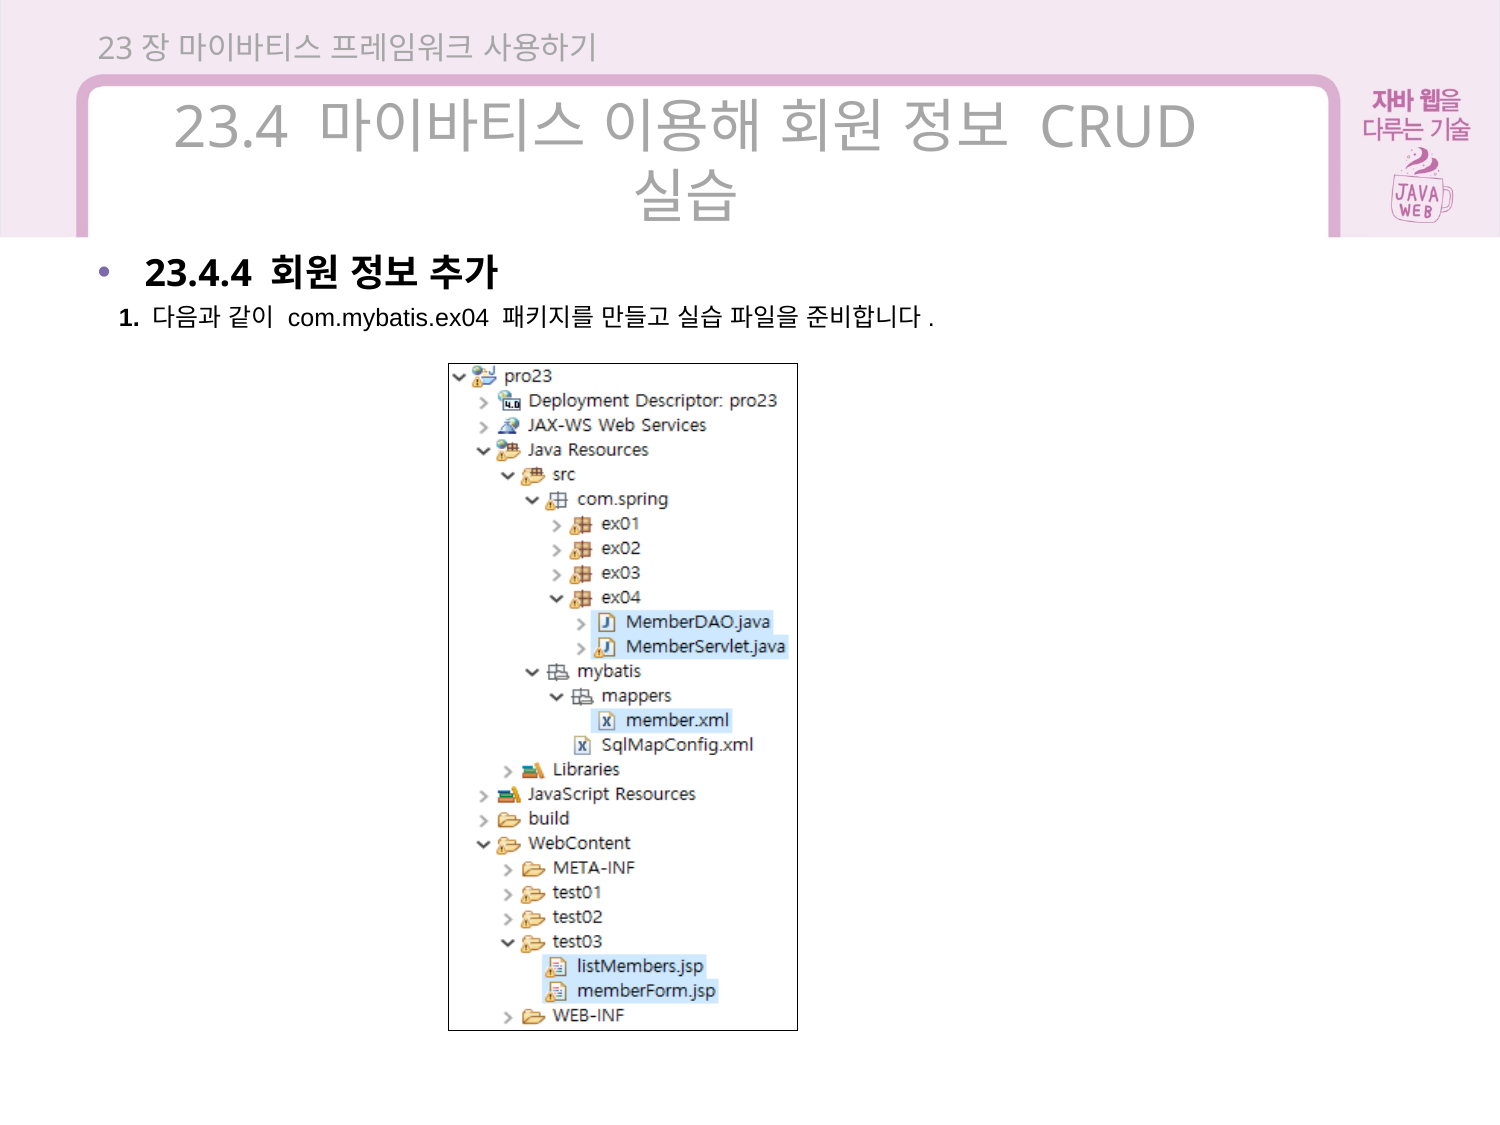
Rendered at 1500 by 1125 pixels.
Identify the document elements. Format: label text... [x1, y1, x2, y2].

text_box 1. 다음과 같이 com.mybatis.ex04 패키지를 만들고 실습 파일을 준비합니다. [104, 293, 1365, 339]
text_box 23.4 마이바티스 이용해 회원 정보 CRUD 실습 [104, 82, 1268, 218]
text_box 23장 마이바티스 프레임워크 사용하기 [82, 0, 1133, 74]
picture [0, 0, 1500, 1125]
text_box 23.4.4 회원 정보 추가 [82, 218, 1402, 302]
